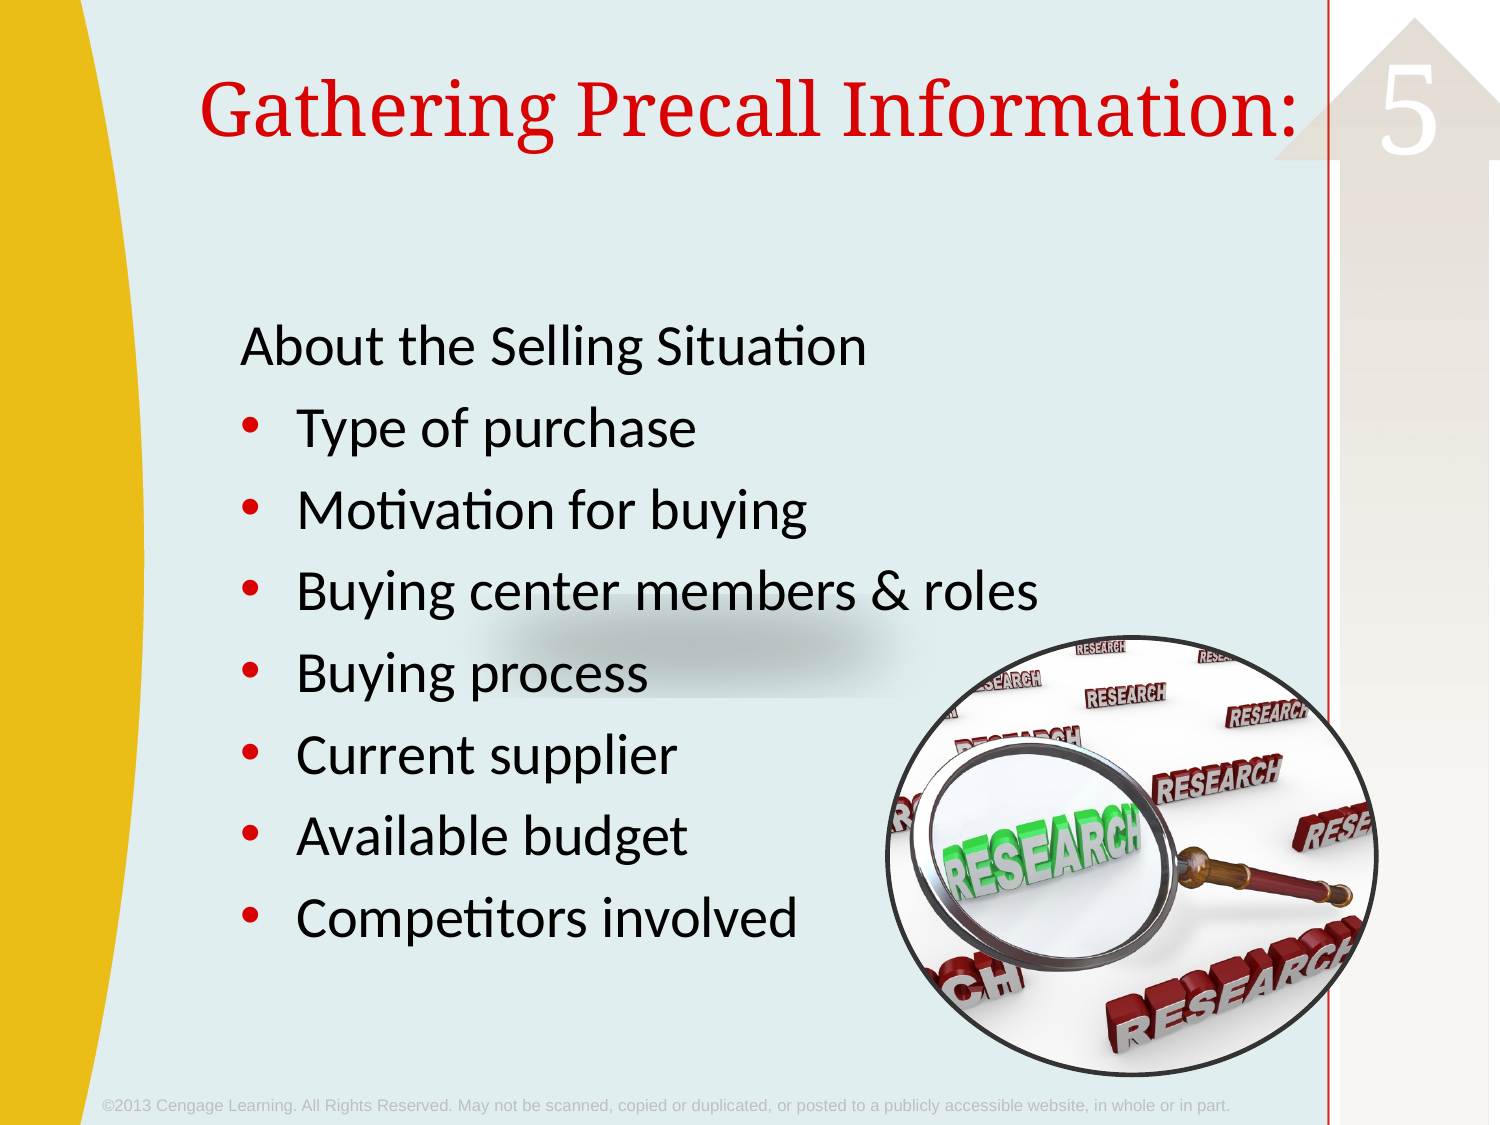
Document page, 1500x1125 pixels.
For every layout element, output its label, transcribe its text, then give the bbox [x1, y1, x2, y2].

picture [0, 213, 1500, 1125]
list About the Selling Situation Type of purchase Motivation for buying Buying center members & roles Buying process Current supplier Available budget Competitors involved [225, 299, 1400, 1093]
title Gathering Precall Information: [0, 0, 1500, 213]
